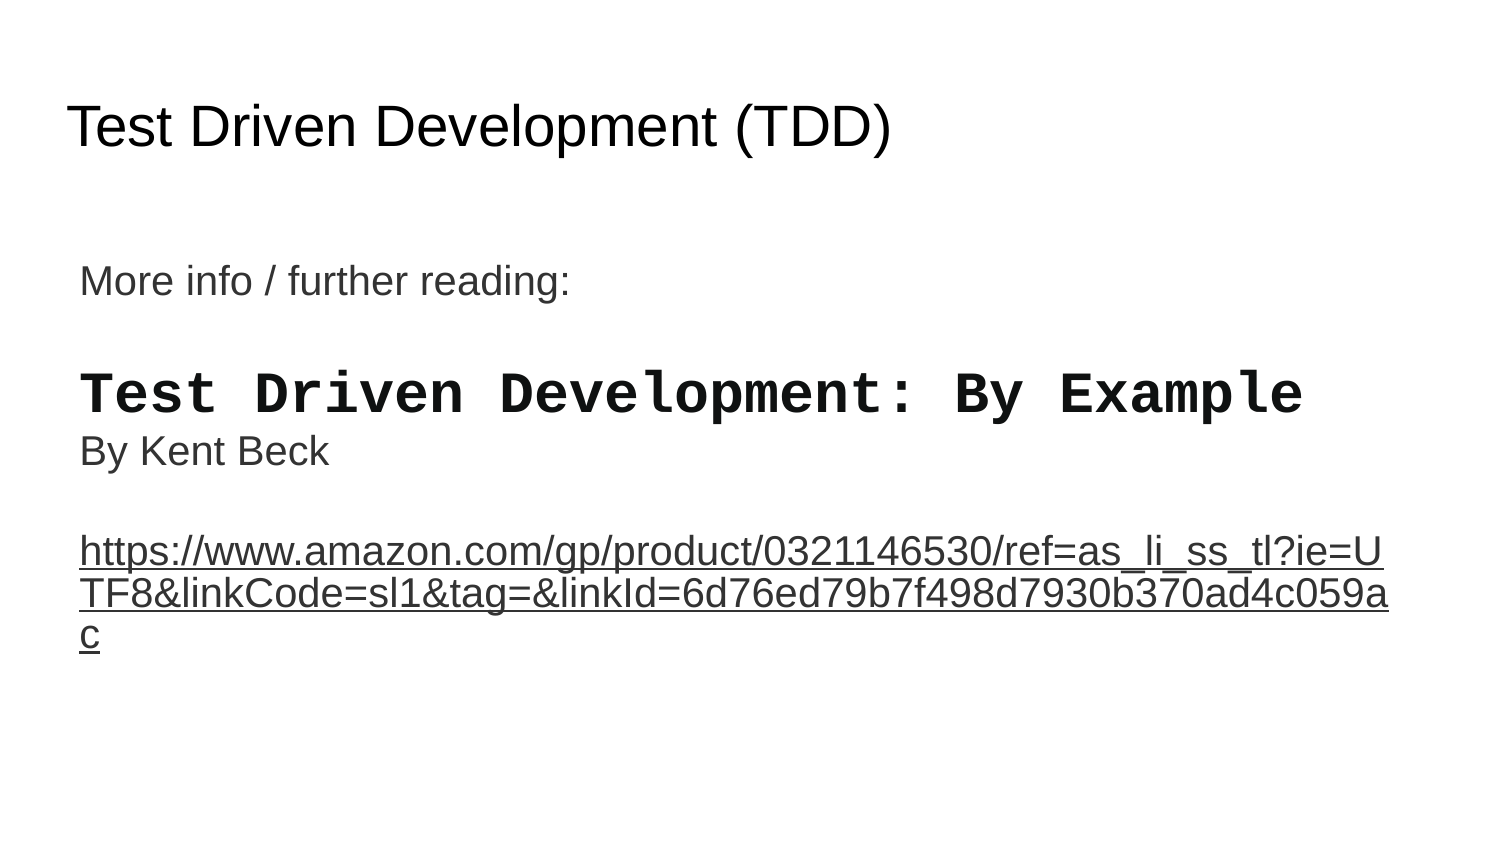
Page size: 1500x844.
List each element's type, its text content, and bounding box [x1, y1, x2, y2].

text_box More info / further reading: Test Driven Development: By Example By Kent Beck https://www.amazon.com/gp/product/0321146530/ref=as_li_ss_tl?ie=UTF8&linkCode=sl1&tag=&linkId=6d76ed79b7f498d7930b370ad4c059ac [64, 246, 1421, 667]
title Test Driven Development (TDD) [51, 72, 1449, 167]
